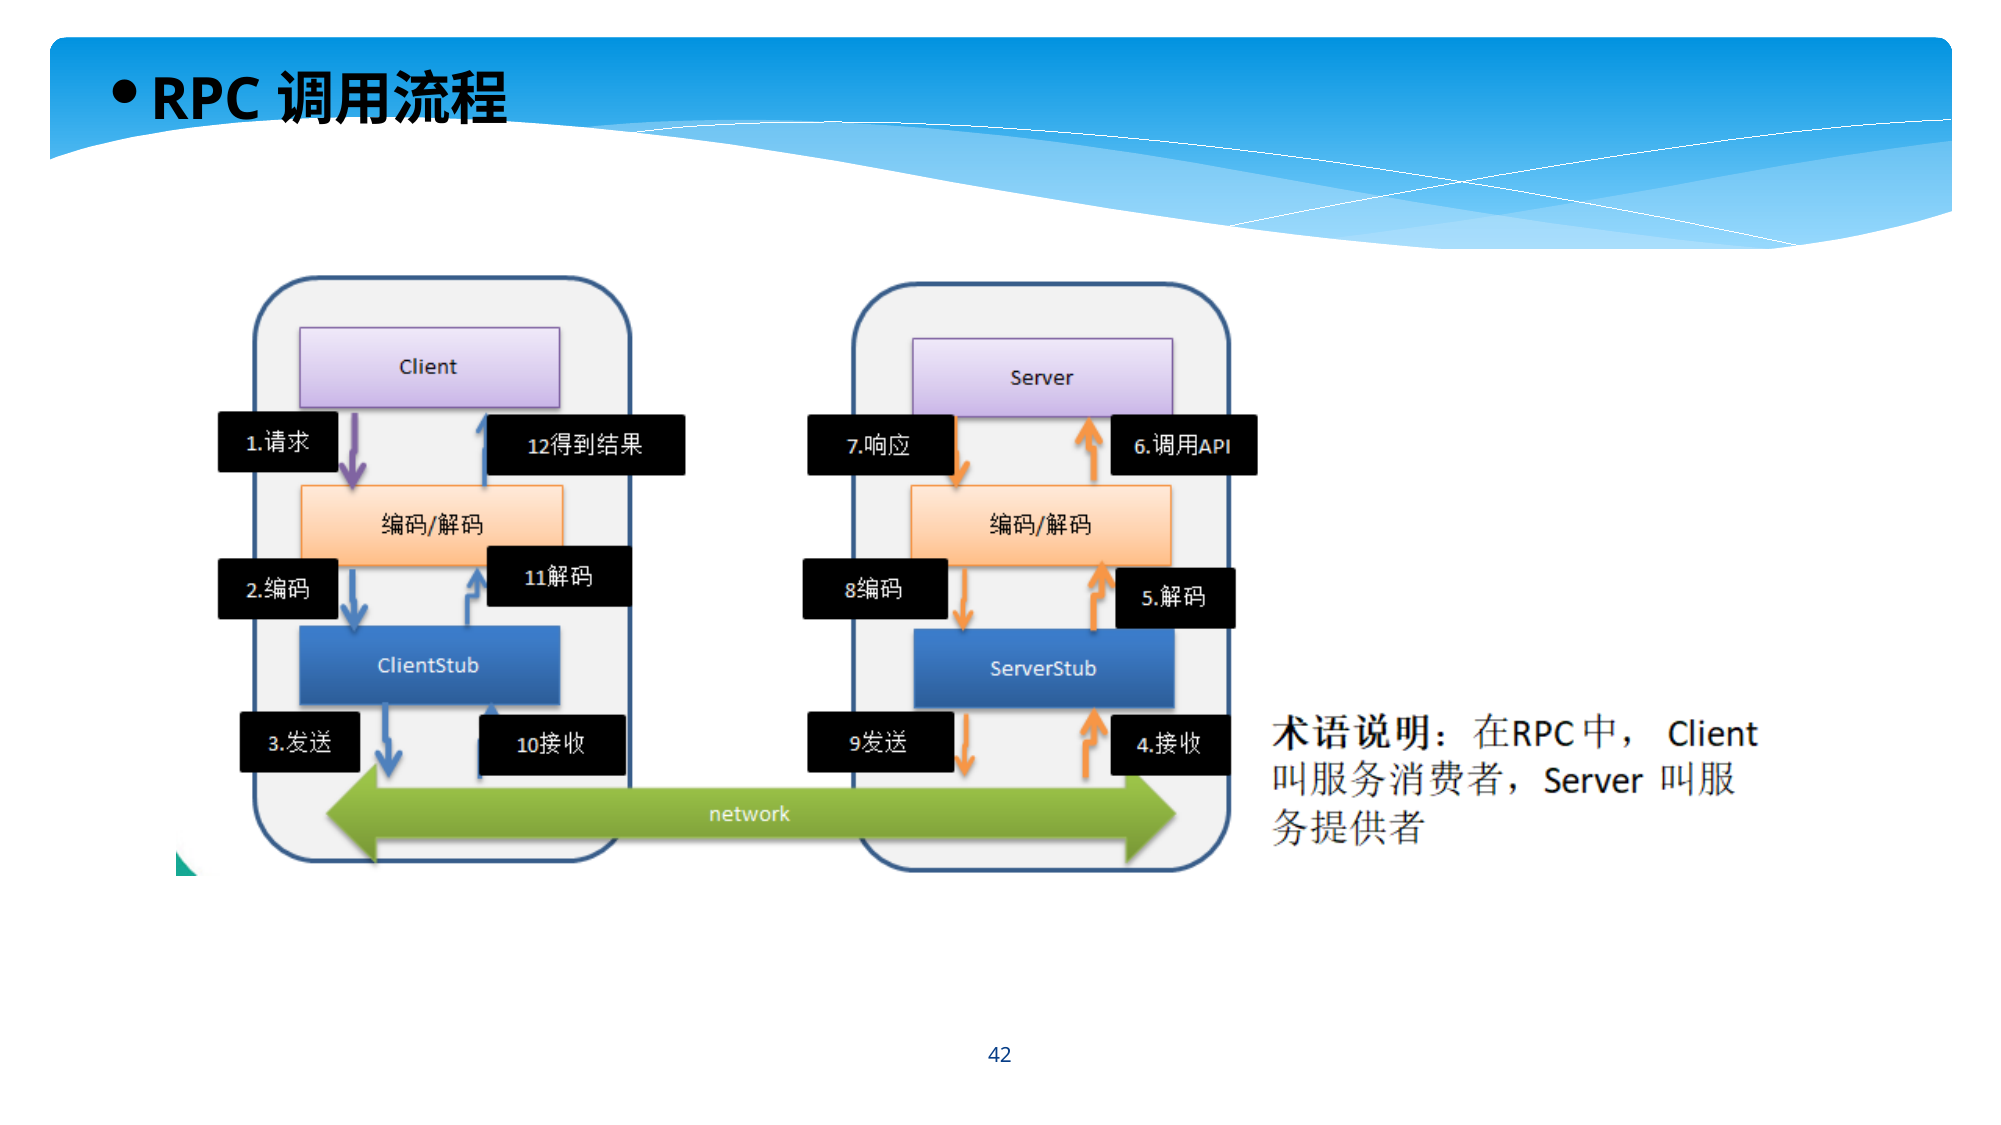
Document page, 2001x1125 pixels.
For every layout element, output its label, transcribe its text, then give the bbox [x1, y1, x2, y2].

text_box RPC调用流程 [94, 61, 524, 140]
picture [176, 248, 1824, 876]
slide_number 42 [872, 1025, 1128, 1086]
